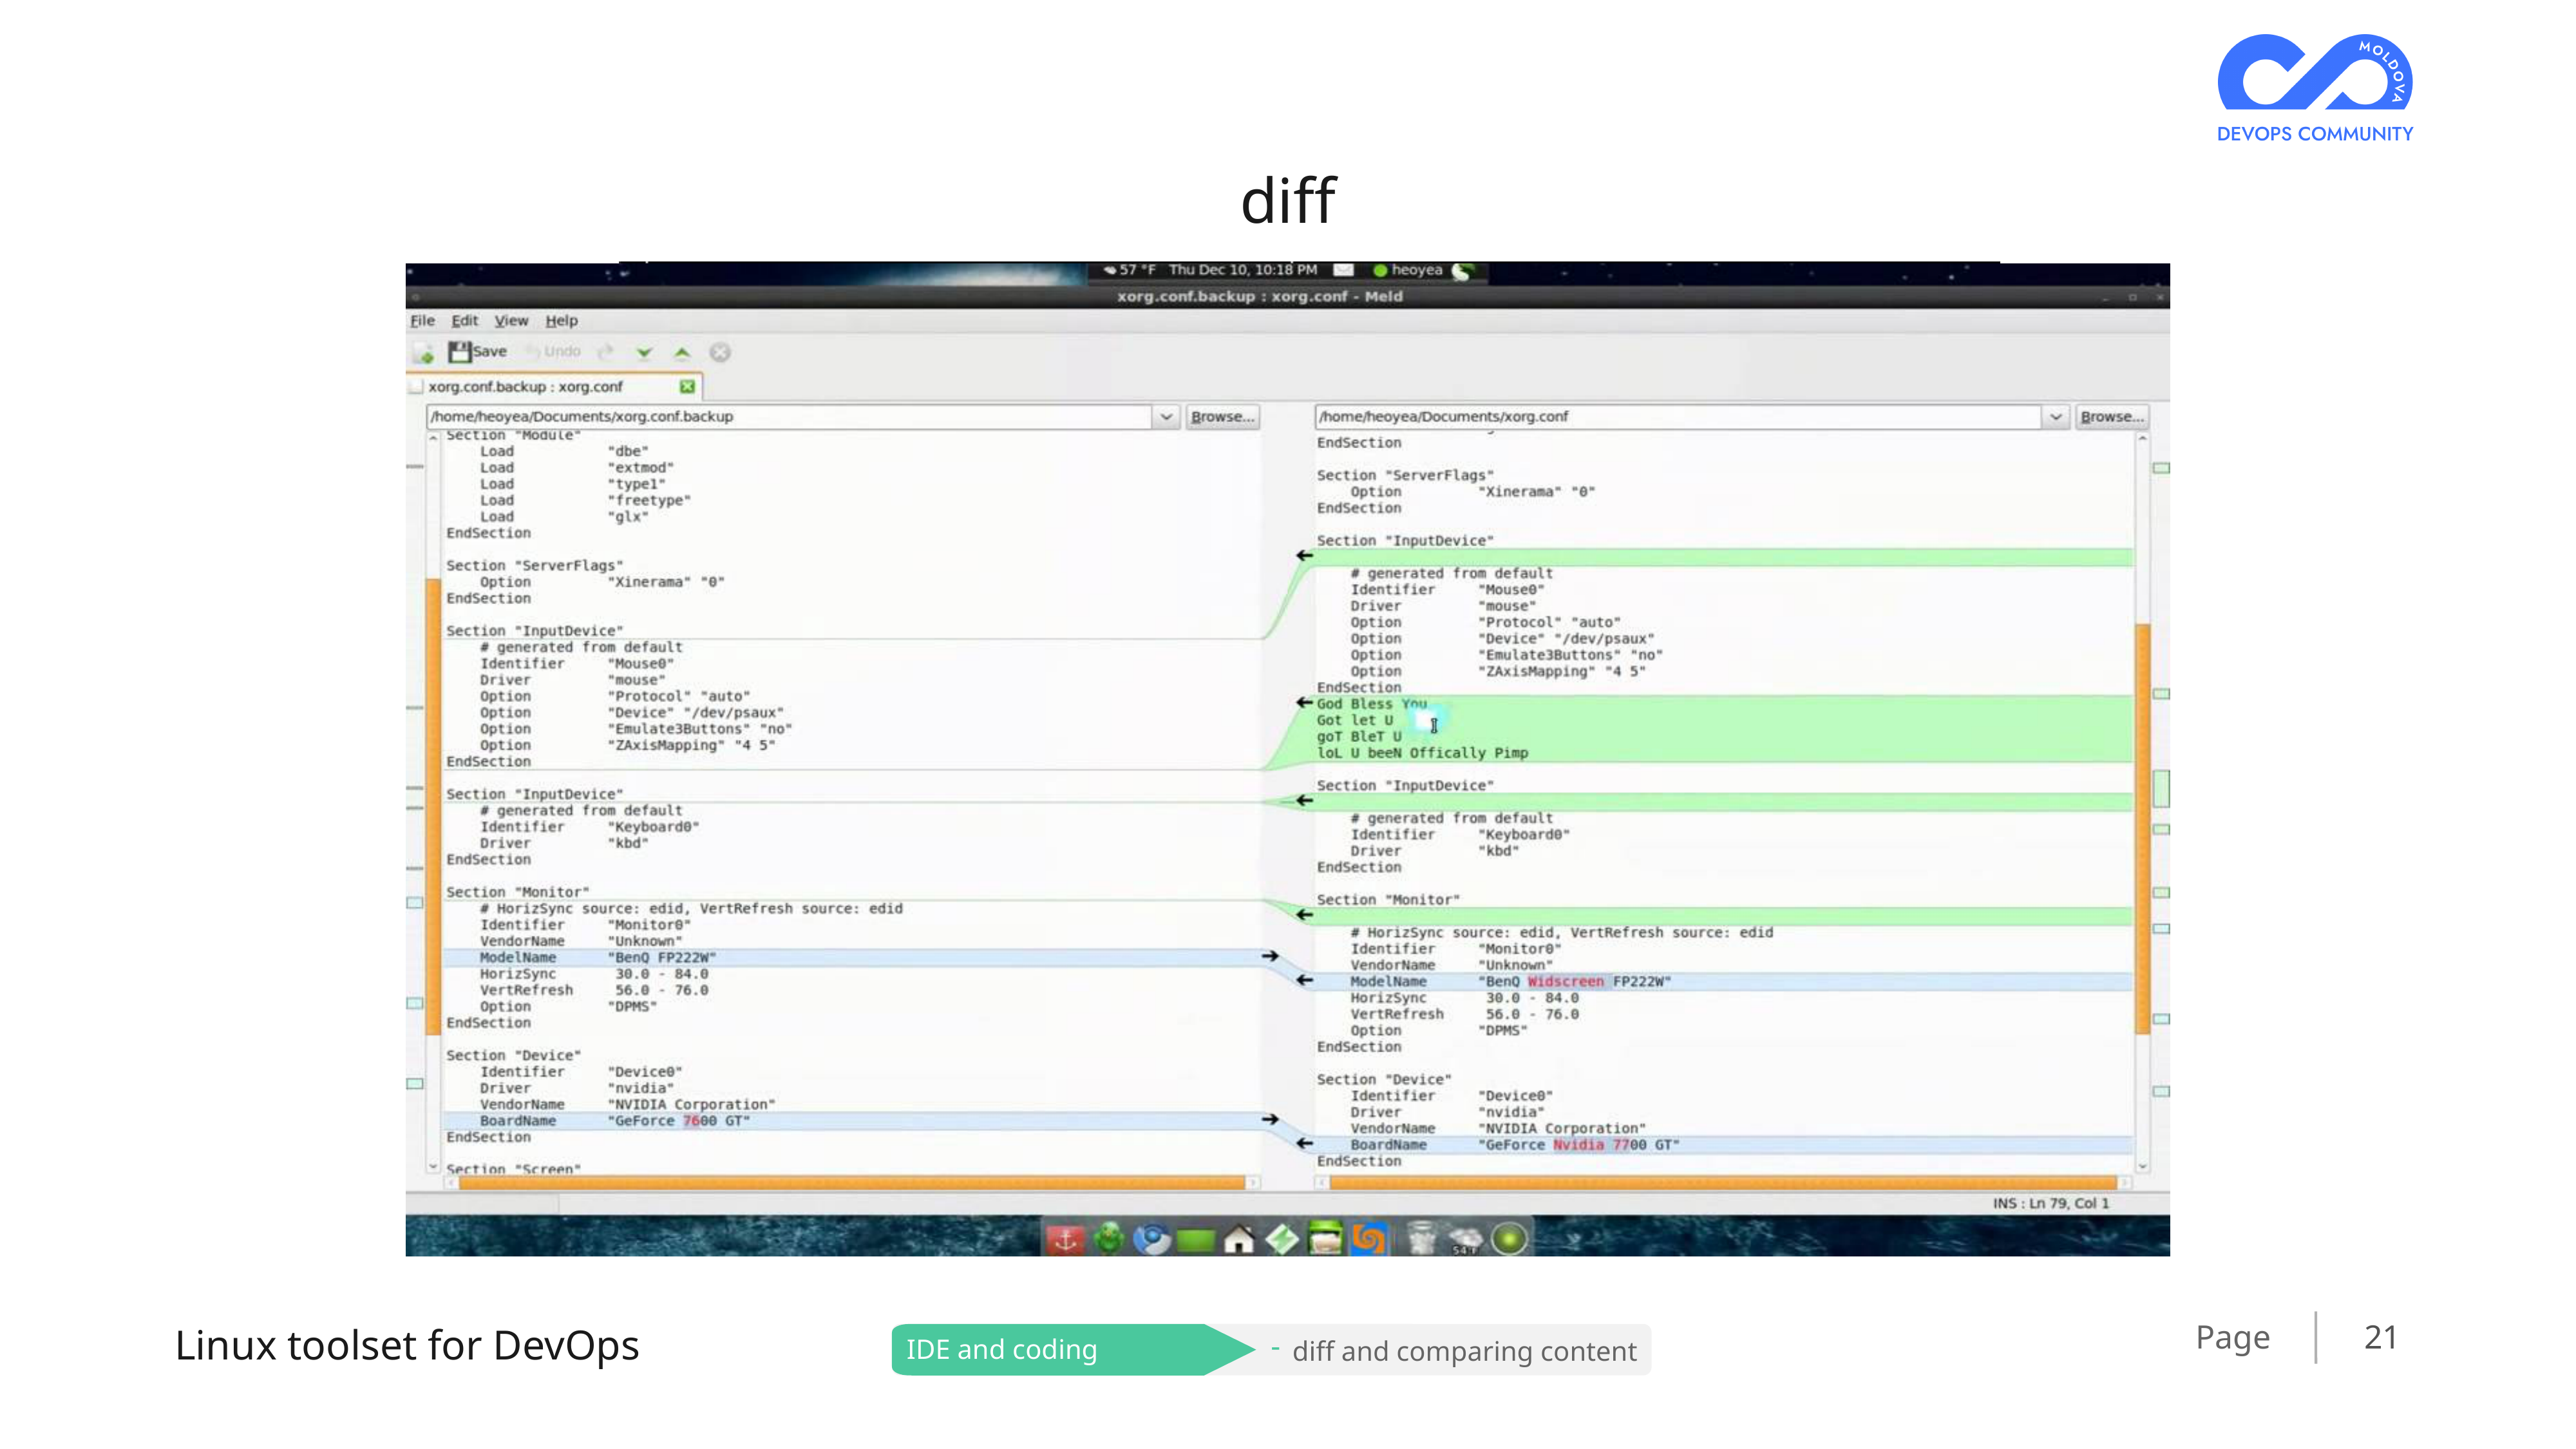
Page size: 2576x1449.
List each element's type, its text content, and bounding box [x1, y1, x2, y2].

text_box [891, 1323, 1256, 1376]
text_box diff and comparing content [1265, 1329, 1670, 1372]
picture [406, 261, 2170, 1256]
text_box IDE and coding [901, 1327, 1195, 1370]
picture [2218, 34, 2414, 141]
text_box diff [767, 156, 1809, 242]
slide_number 21 [2330, 1311, 2435, 1365]
text_box [1205, 1323, 1651, 1376]
